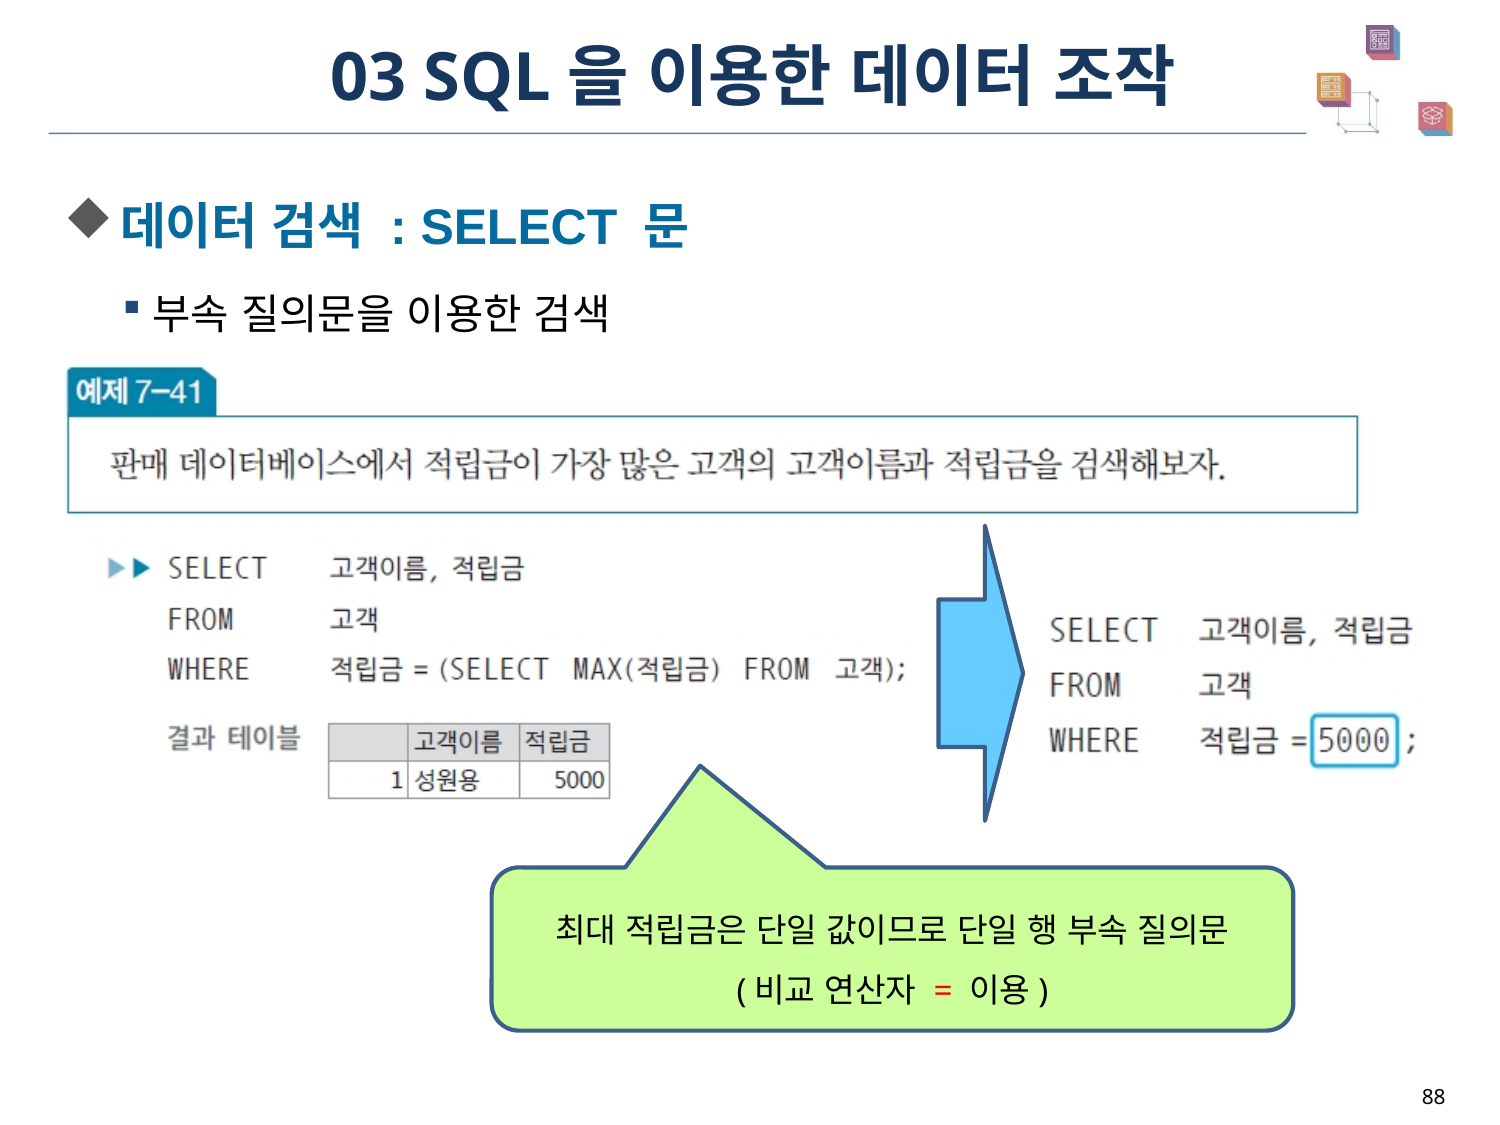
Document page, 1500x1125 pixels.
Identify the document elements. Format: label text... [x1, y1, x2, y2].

picture [1316, 123, 1453, 138]
text_box [982, 812, 990, 824]
picture [63, 362, 1437, 804]
title 03 SQL을 이용한 데이터 조작 [48, 25, 1459, 123]
list 데이터 검색 : SELECT 문 부속 질의문을 이용한 검색 [48, 187, 1452, 1097]
text_box 최대 적립금은 단일 값이므로 단일 행 부속 질의문 (비교 연산자 = 이용) [489, 812, 1296, 1033]
